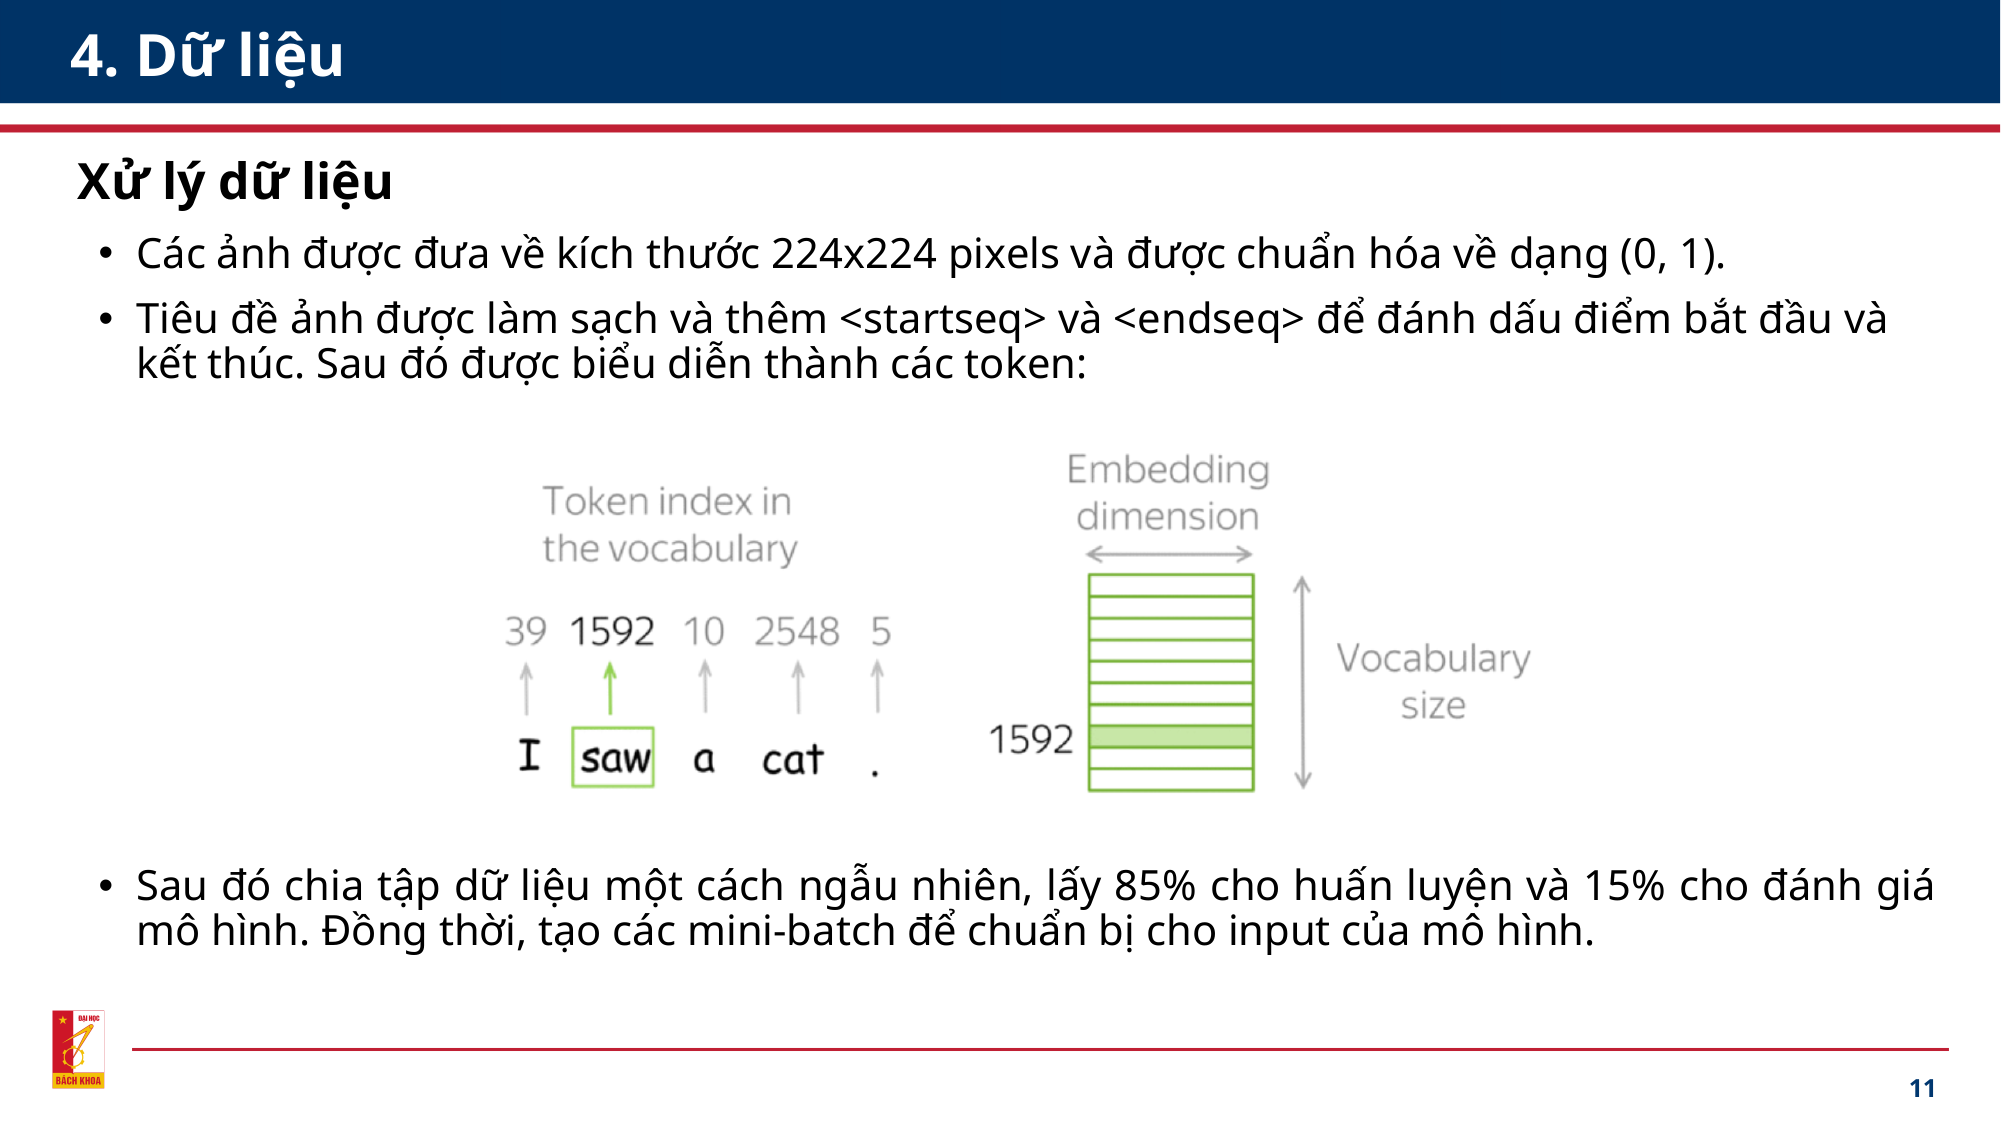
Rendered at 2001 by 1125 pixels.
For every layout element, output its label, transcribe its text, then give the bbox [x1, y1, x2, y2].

slide_number 11 [1502, 1065, 1953, 1125]
text_box Xử lý dữ liệu [63, 149, 1953, 221]
title 4. Dữ liệu [55, 18, 1945, 90]
picture [0, 0, 2001, 1125]
text_box Các ảnh được đưa về kích thước 224x224 pixels và được chuẩn hóa về dạng (0, 1). Tiêu đề ảnh được làm sạch và thêm <startseq> và <endseq> để đánh dấu điểm bắt đầu và kết thúc. Sau đó được biểu diễn thành các token: [84, 224, 1973, 1035]
